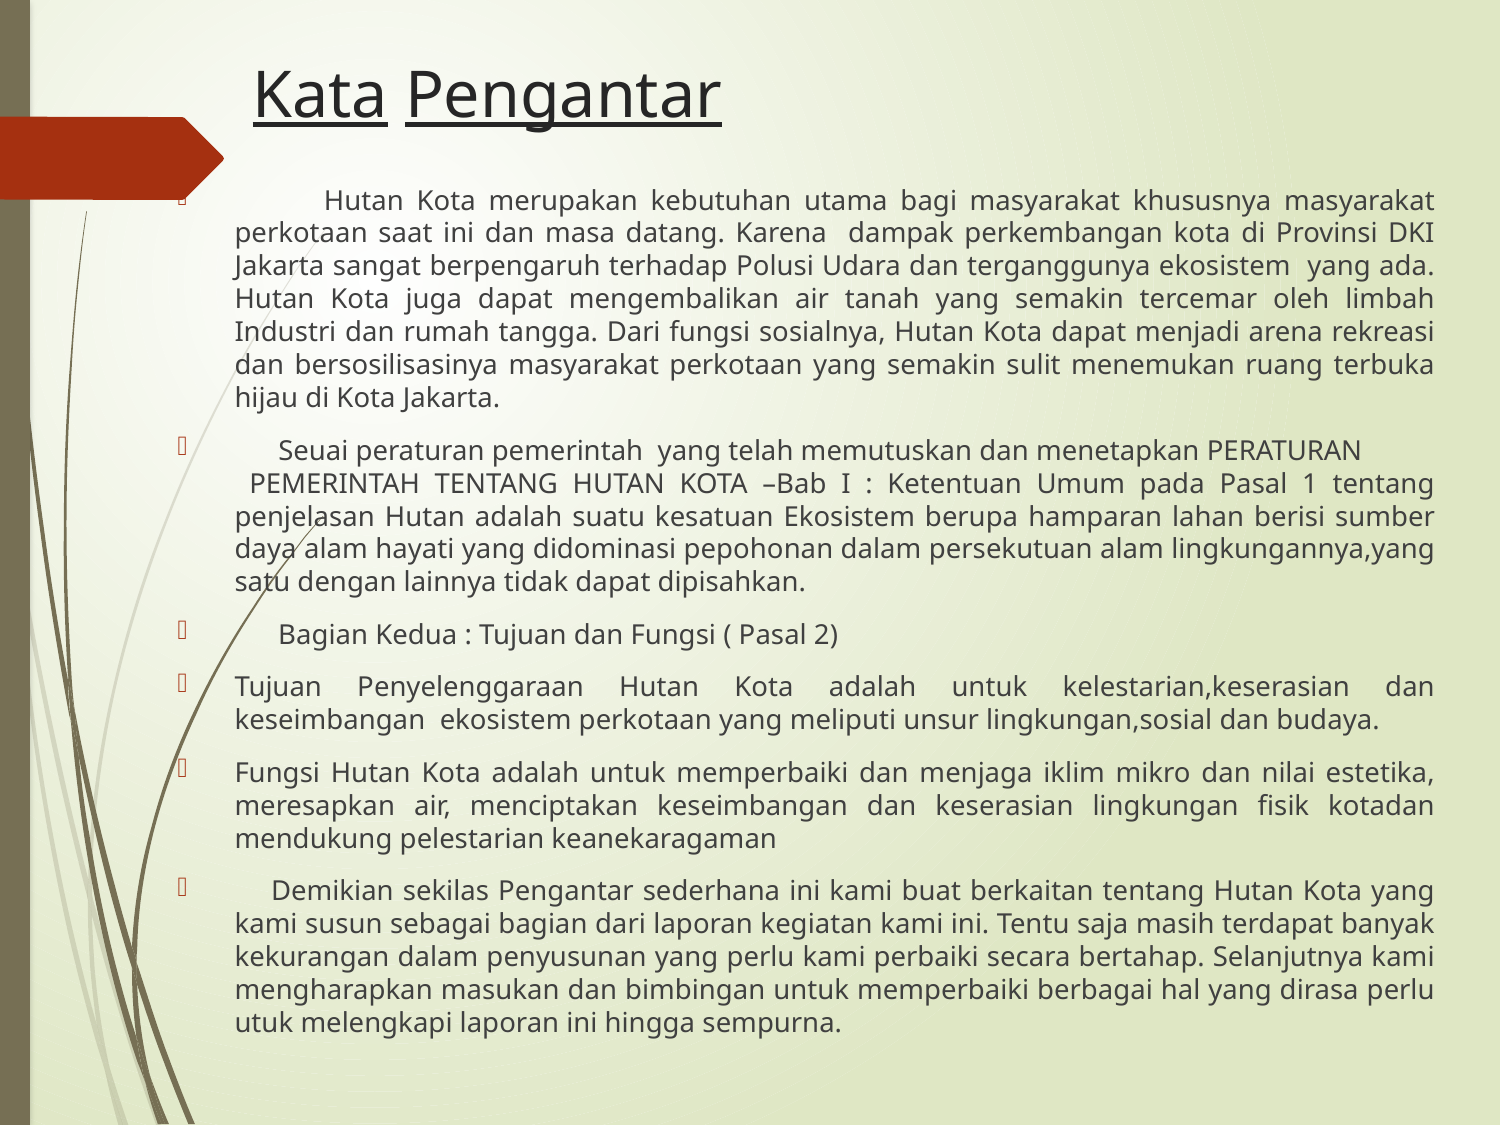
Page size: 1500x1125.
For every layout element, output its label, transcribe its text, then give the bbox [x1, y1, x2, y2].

list Hutan Kota merupakan kebutuhan utama bagi masyarakat khususnya masyarakat perkotaan saat ini dan masa datang. Karena dampak perkembangan kota di Provinsi DKI Jakarta sangat berpengaruh terhadap Polusi Udara dan terganggunya ekosistem yang ada. Hutan Kota juga dapat mengembalikan air tanah yang semakin tercemar oleh limbah Industri dan rumah tangga. Dari fungsi sosialnya, Hutan Kota dapat menjadi arena rekreasi dan bersosilisasinya masyarakat perkotaan yang semakin sulit menemukan ruang terbuka hijau di Kota Jakarta. Seuai peraturan pemerintah yang telah memutuskan dan menetapkan PERATURAN PEMERINTAH TENTANG HUTAN KOTA –Bab I : Ketentuan Umum pada Pasal 1 tentang penjelasan Hutan adalah suatu kesatuan Ekosistem berupa hamparan lahan berisi sumber daya alam hayati yang didominasi pepohonan dalam persekutuan alam lingkungannya,yang satu dengan lainnya tidak dapat dipisahkan. Bagian Kedua : Tujuan dan Fungsi ( Pasal 2) Tujuan Penyelenggaraan Hutan Kota adalah untuk kelestarian,keserasian dan keseimbangan ekosistem perkotaan yang meliputi unsur lingkungan,sosial dan budaya. Fungsi Hutan Kota adalah untuk memperbaiki dan menjaga iklim mikro dan nilai estetika, meresapkan air, menciptakan keseimbangan dan keserasian lingkungan fisik kotadan mendukung pelestarian keanekaragaman Demikian sekilas Pengantar sederhana ini kami buat berkaitan tentang Hutan Kota yang kami susun sebagai bagian dari laporan kegiatan kami ini. Tentu saja masih terdapat banyak kekurangan dalam penyusunan yang perlu kami perbaiki secara bertahap. Selanjutnya kami mengharapkan masukan dan bimbingan untuk memperbaiki berbagai hal yang dirasa perlu utuk melengkapi laporan ini hingga sempurna. [162, 174, 1450, 1063]
title Kata Pengantar [237, 45, 1425, 138]
